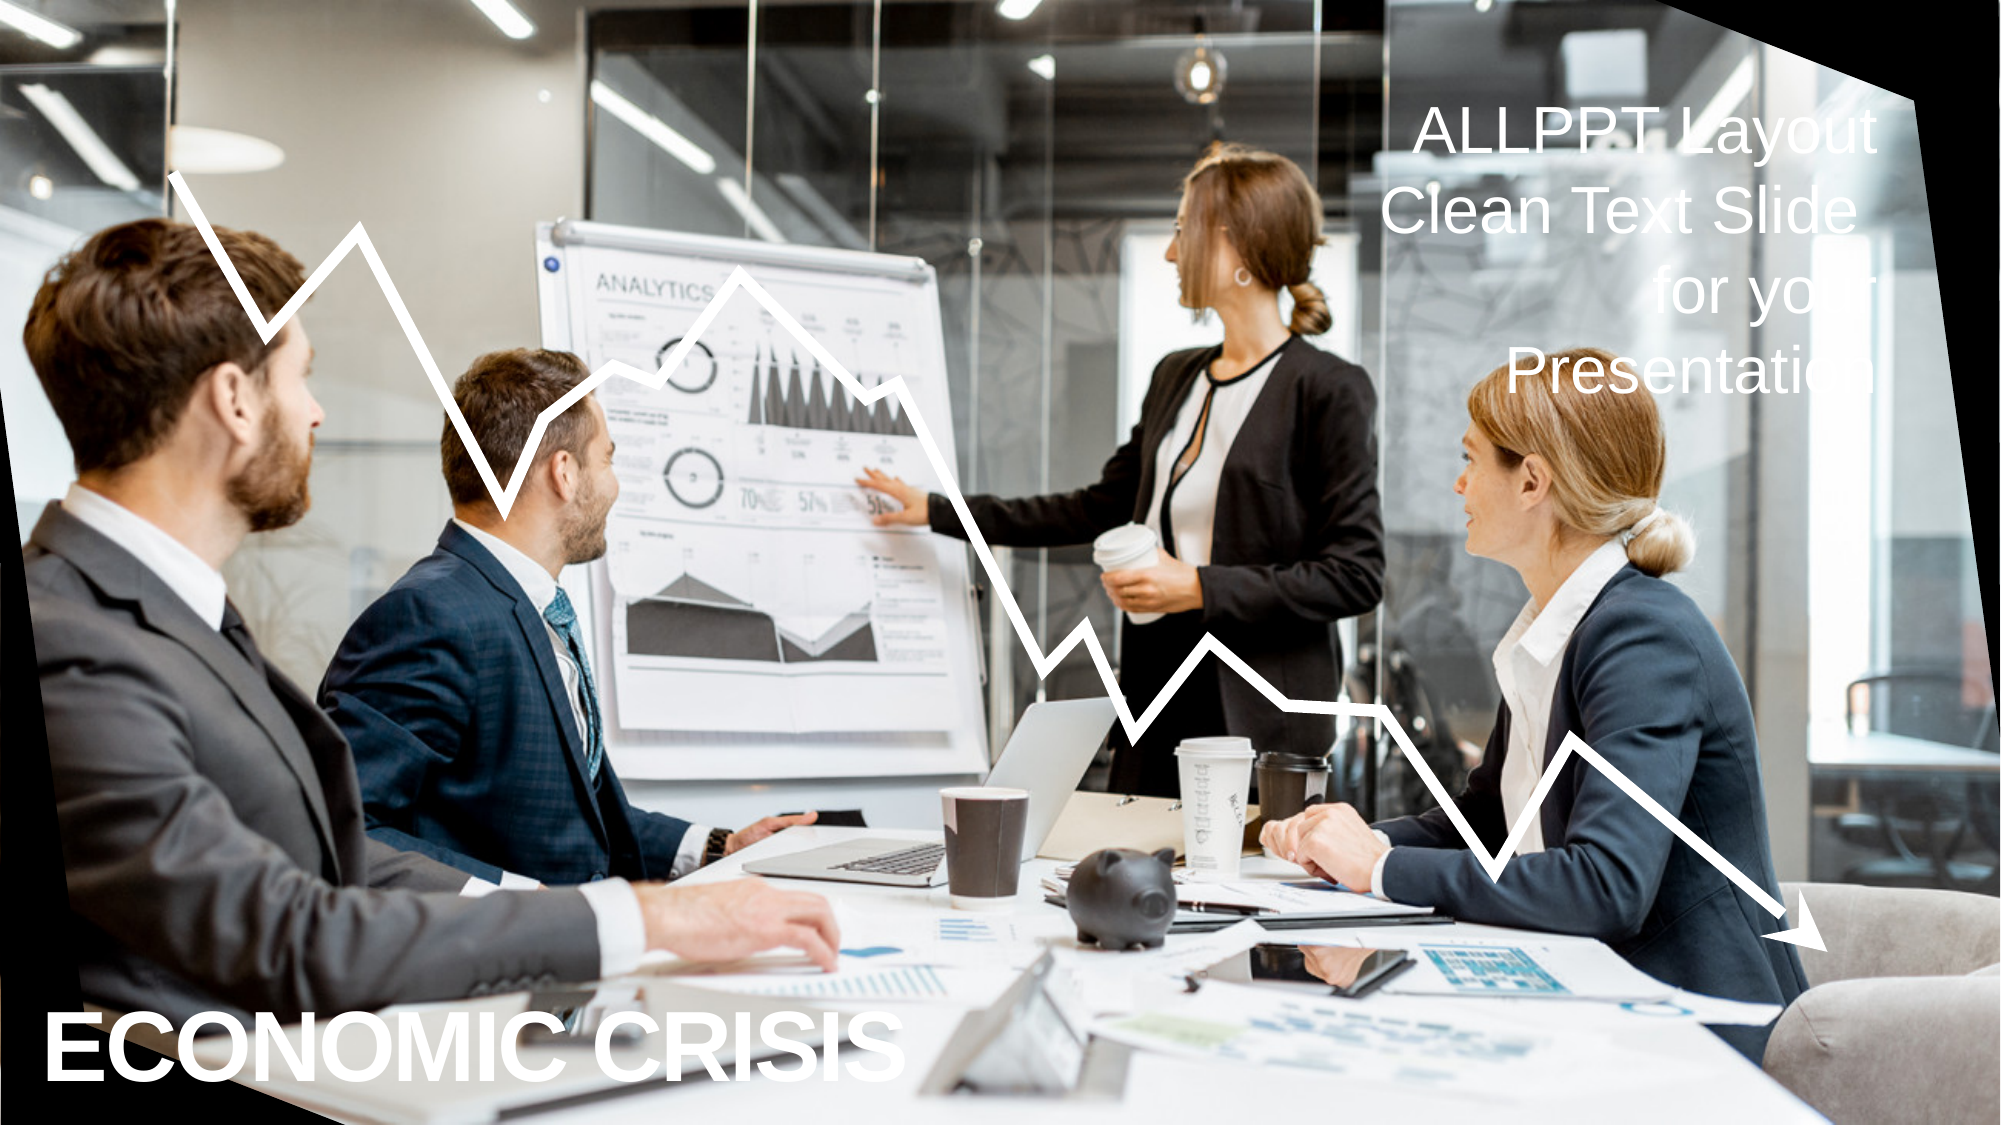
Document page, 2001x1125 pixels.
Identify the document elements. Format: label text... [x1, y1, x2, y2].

text_box ECONOMIC CRISIS [27, 973, 935, 1109]
text_box ALLPPT Layout Clean Text Slide for your Presentation [1305, 79, 1893, 414]
text_box [172, 172, 1828, 952]
picture [0, 0, 2001, 1125]
